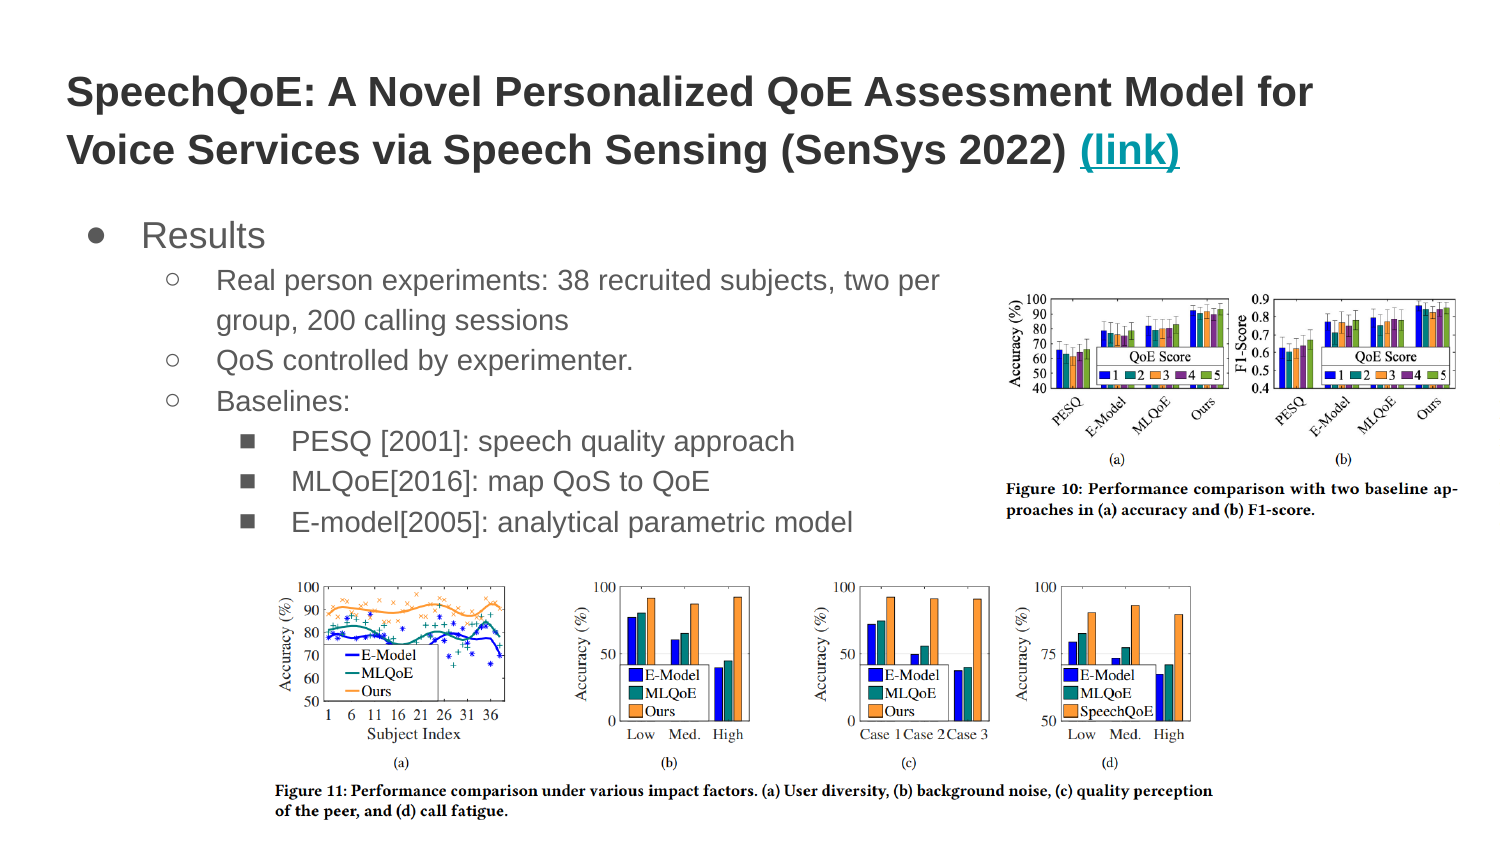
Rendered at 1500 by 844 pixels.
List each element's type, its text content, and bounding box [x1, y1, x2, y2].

title SpeechQoE: A Novel Personalized QoE Assessment Model for Voice Services via Speech Sensing (SenSys 2022) (link) [51, 41, 1449, 189]
picture [261, 559, 1239, 836]
picture [948, 244, 1500, 539]
list Results Real person experiments: 38 recruited subjects, two per group, 200 calling sessions QoS controlled by experimenter. Baselines: PESQ [2001]: speech quality approach MLQoE[2016]: map QoS to QoE E-model[2005]: analytical parametric model [51, 189, 975, 821]
